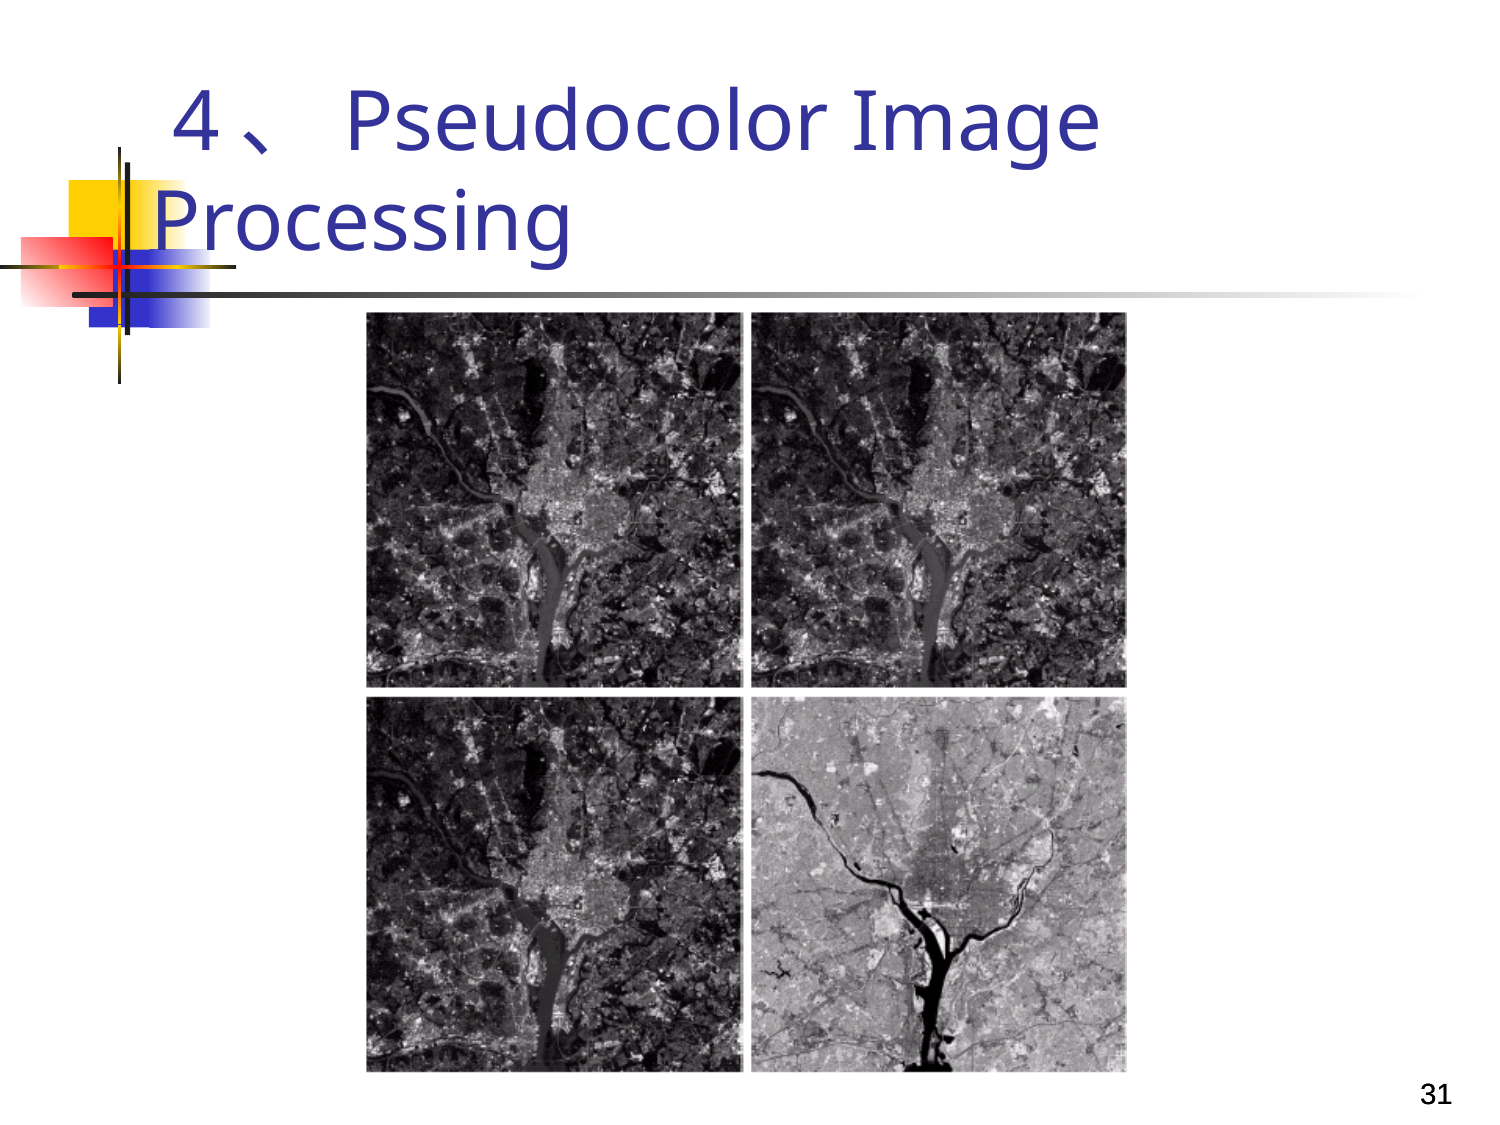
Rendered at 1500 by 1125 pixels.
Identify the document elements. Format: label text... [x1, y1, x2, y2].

text_box 31 [1155, 1042, 1468, 1118]
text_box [362, 307, 1127, 1078]
title 4、Pseudocolor Image Processing [135, 34, 1500, 276]
